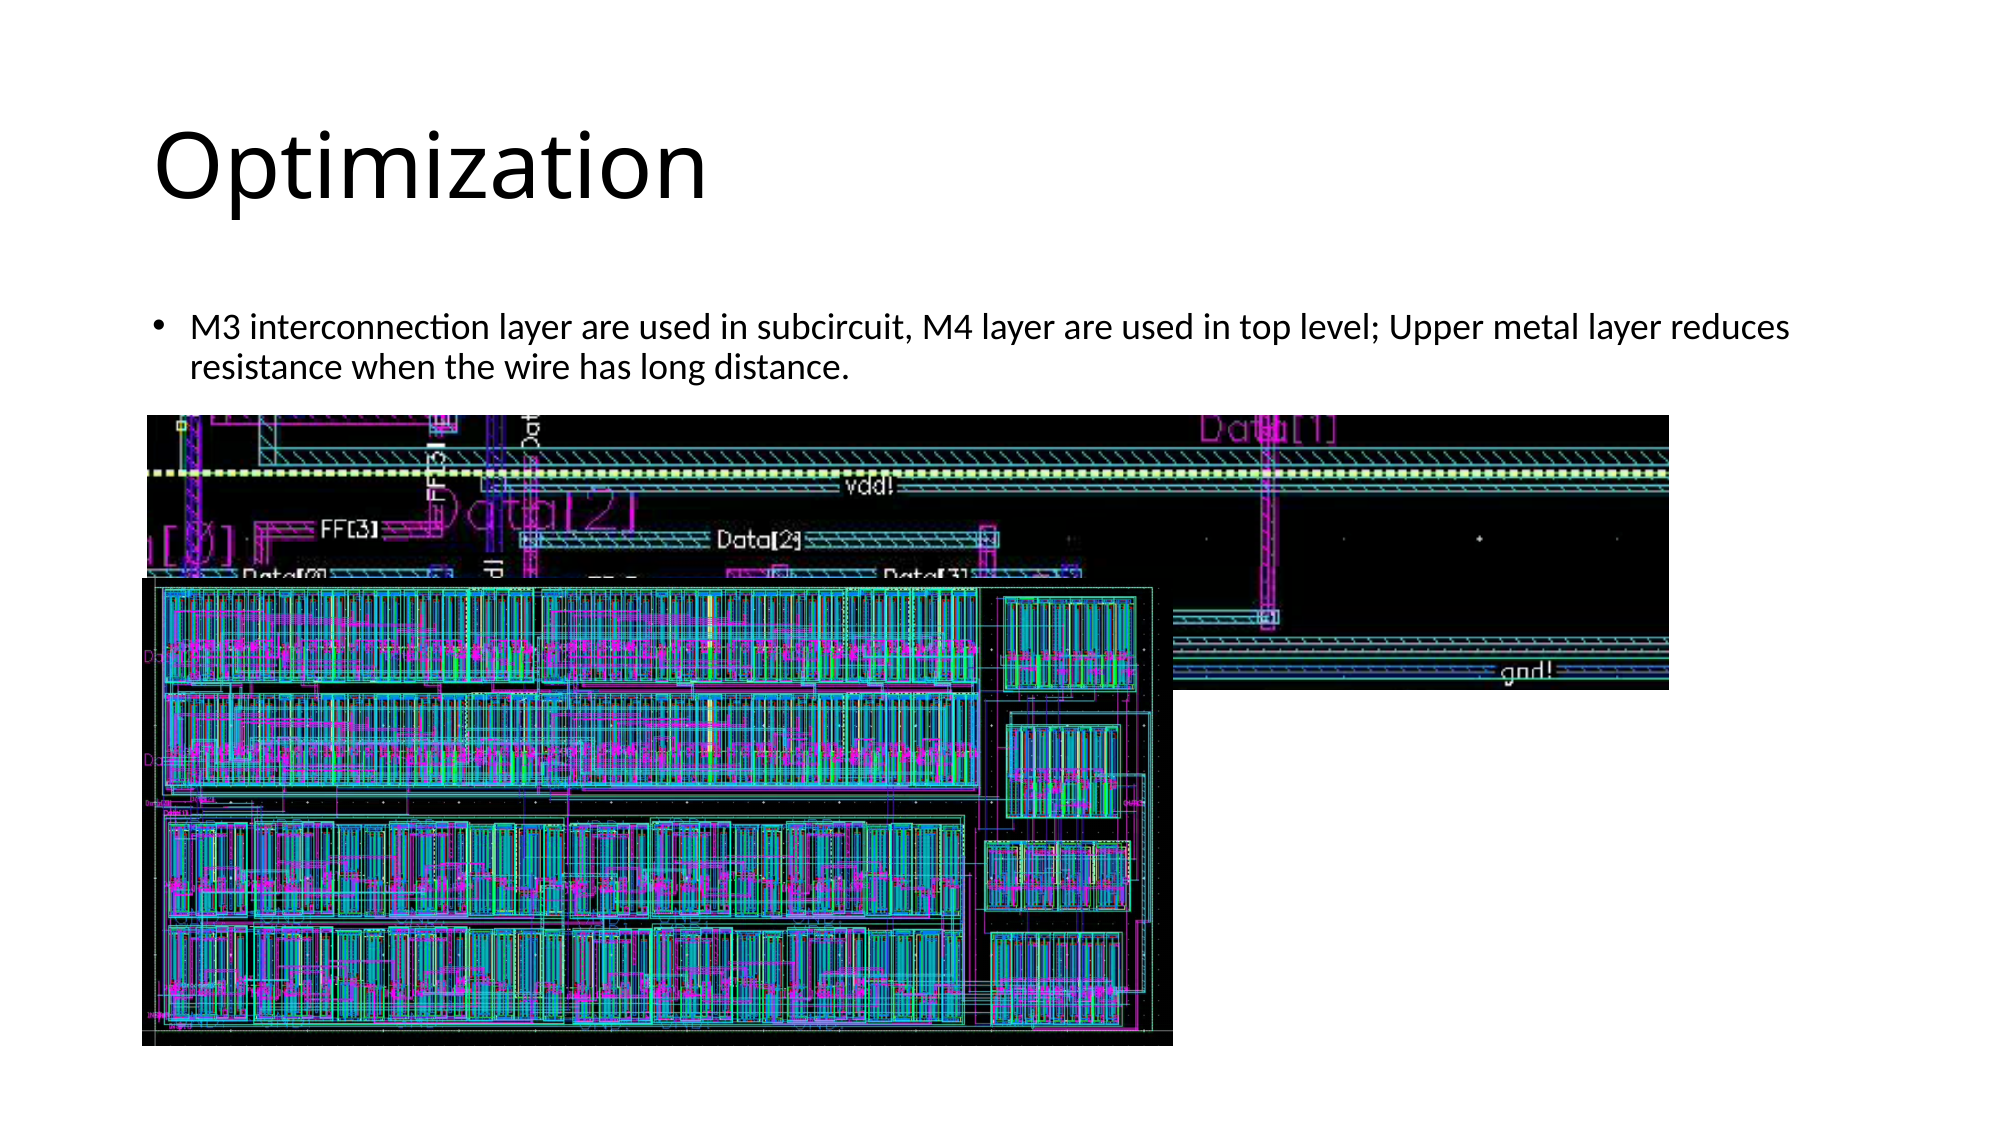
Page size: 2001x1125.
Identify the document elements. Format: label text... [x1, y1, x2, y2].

title Optimization [137, 59, 1863, 278]
list M3 interconnection layer are used in subcircuit, M4 layer are used in top level; Upper metal layer reduces resistance when the wire has long distance. [137, 299, 1863, 1014]
picture [142, 415, 1669, 1046]
